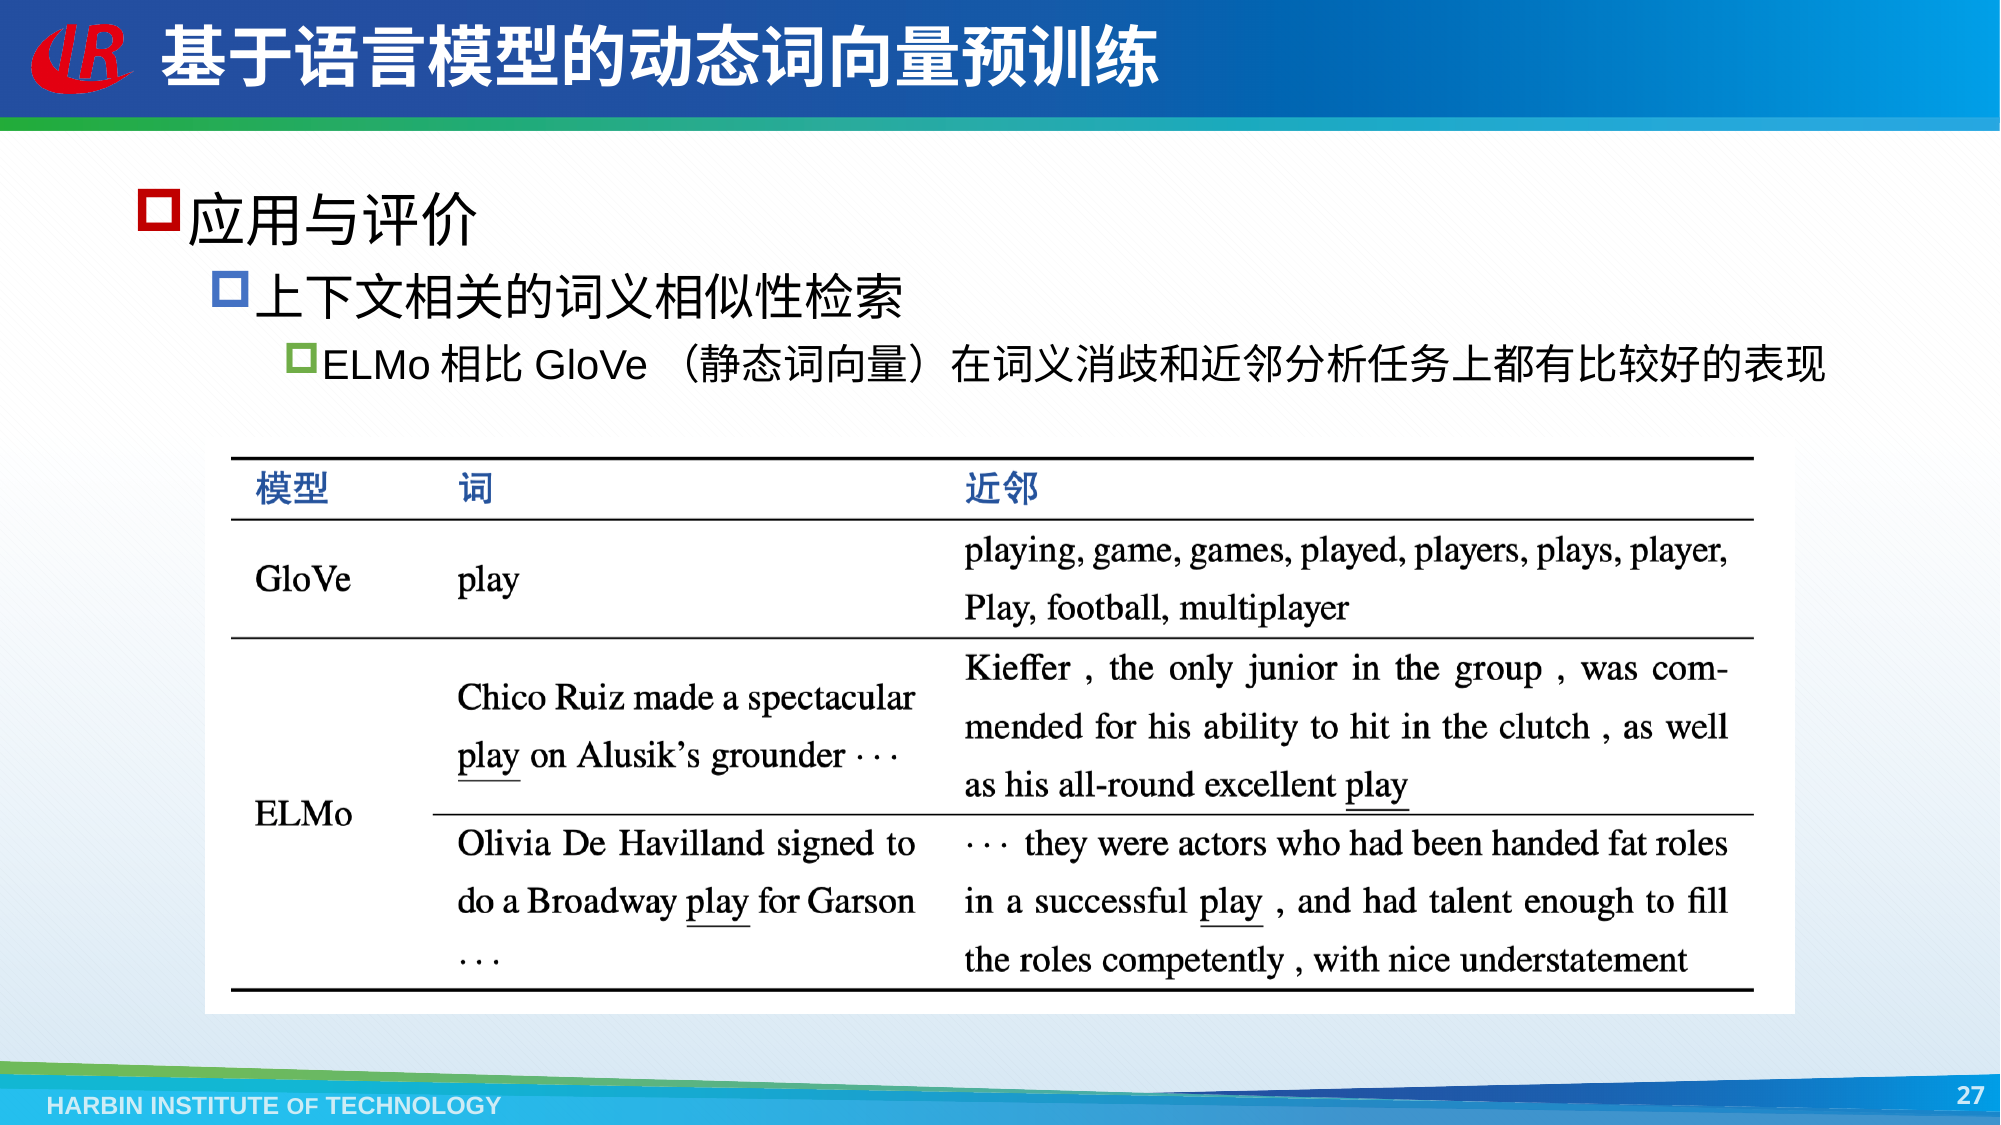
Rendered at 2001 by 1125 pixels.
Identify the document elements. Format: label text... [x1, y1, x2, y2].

title 基于语言模型的动态词向量预训练 [145, 16, 1225, 96]
list 应用与评价 上下文相关的词义相似性检索 ELMo相比GloVe（静态词向量）在词义消歧和近邻分析任务上都有比较好的表现 [118, 175, 1890, 1047]
footer HARBIN INSTITUTE OF TECHNOLOGY [31, 1081, 843, 1125]
picture [205, 437, 1795, 1014]
picture [0, 0, 2000, 131]
slide_number 27 [1623, 1072, 2000, 1110]
picture [0, 1061, 2000, 1125]
